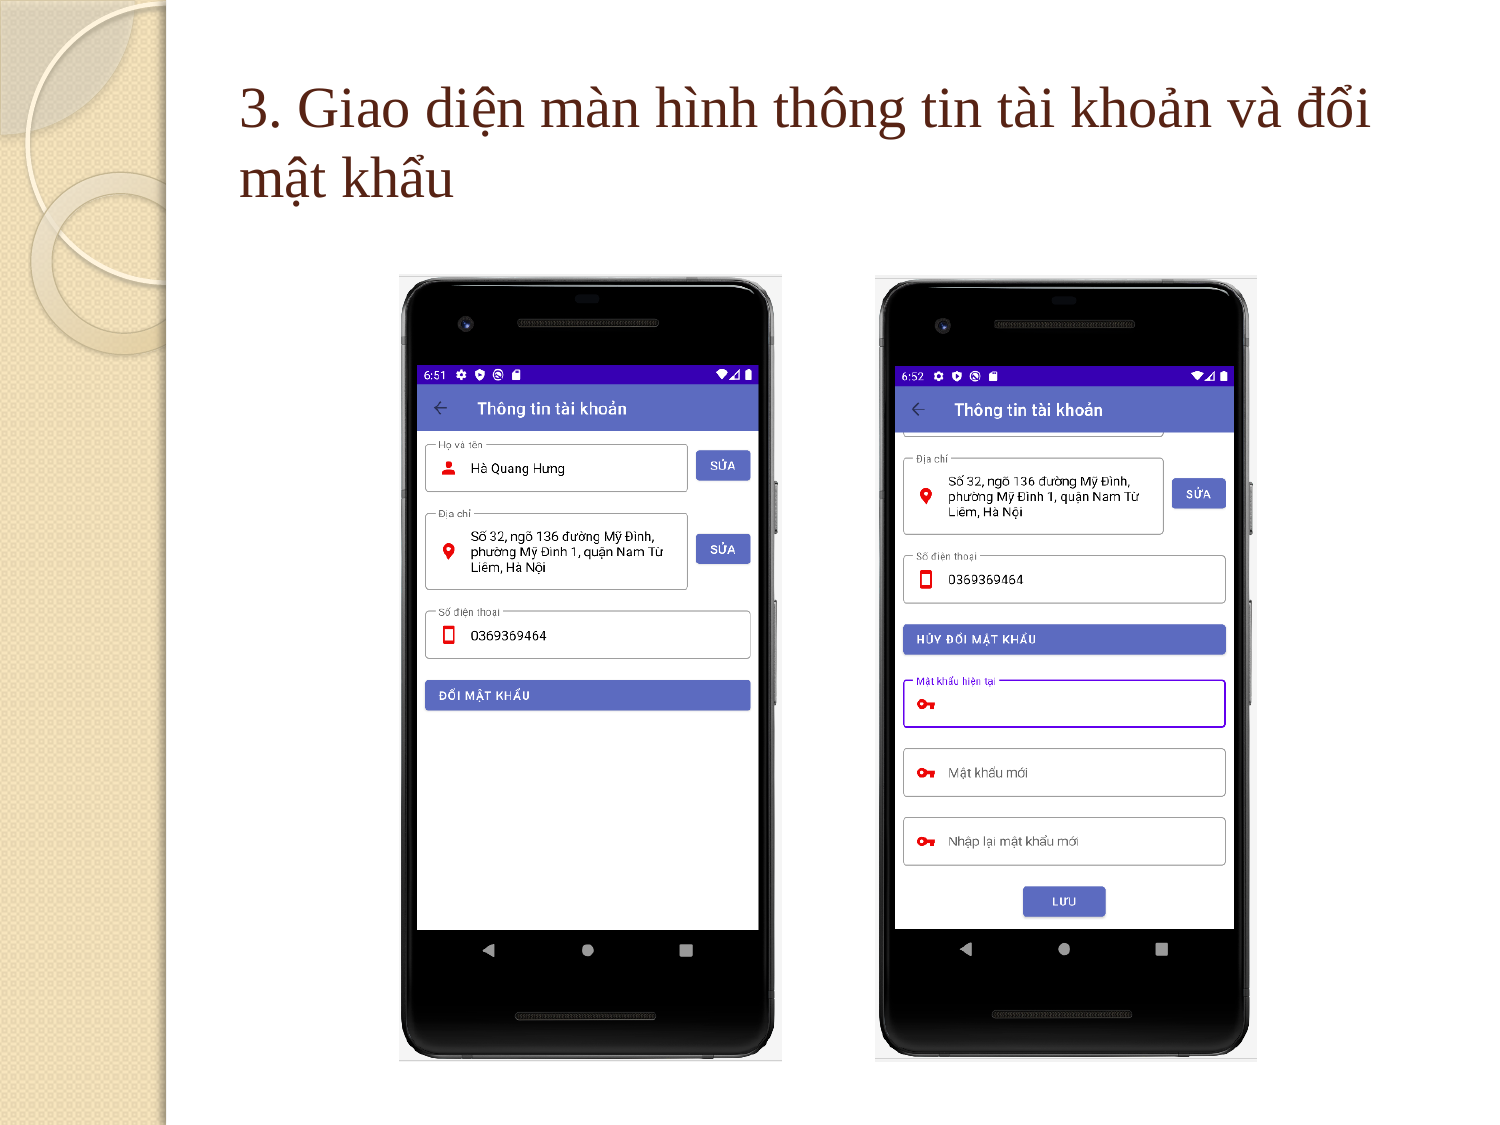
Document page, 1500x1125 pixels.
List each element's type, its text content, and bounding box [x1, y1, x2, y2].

title 3. Giao diện màn hình thông tin tài khoản và đổi mật khẩu [225, 45, 1466, 233]
picture [874, 275, 1257, 1062]
picture [399, 274, 782, 1062]
